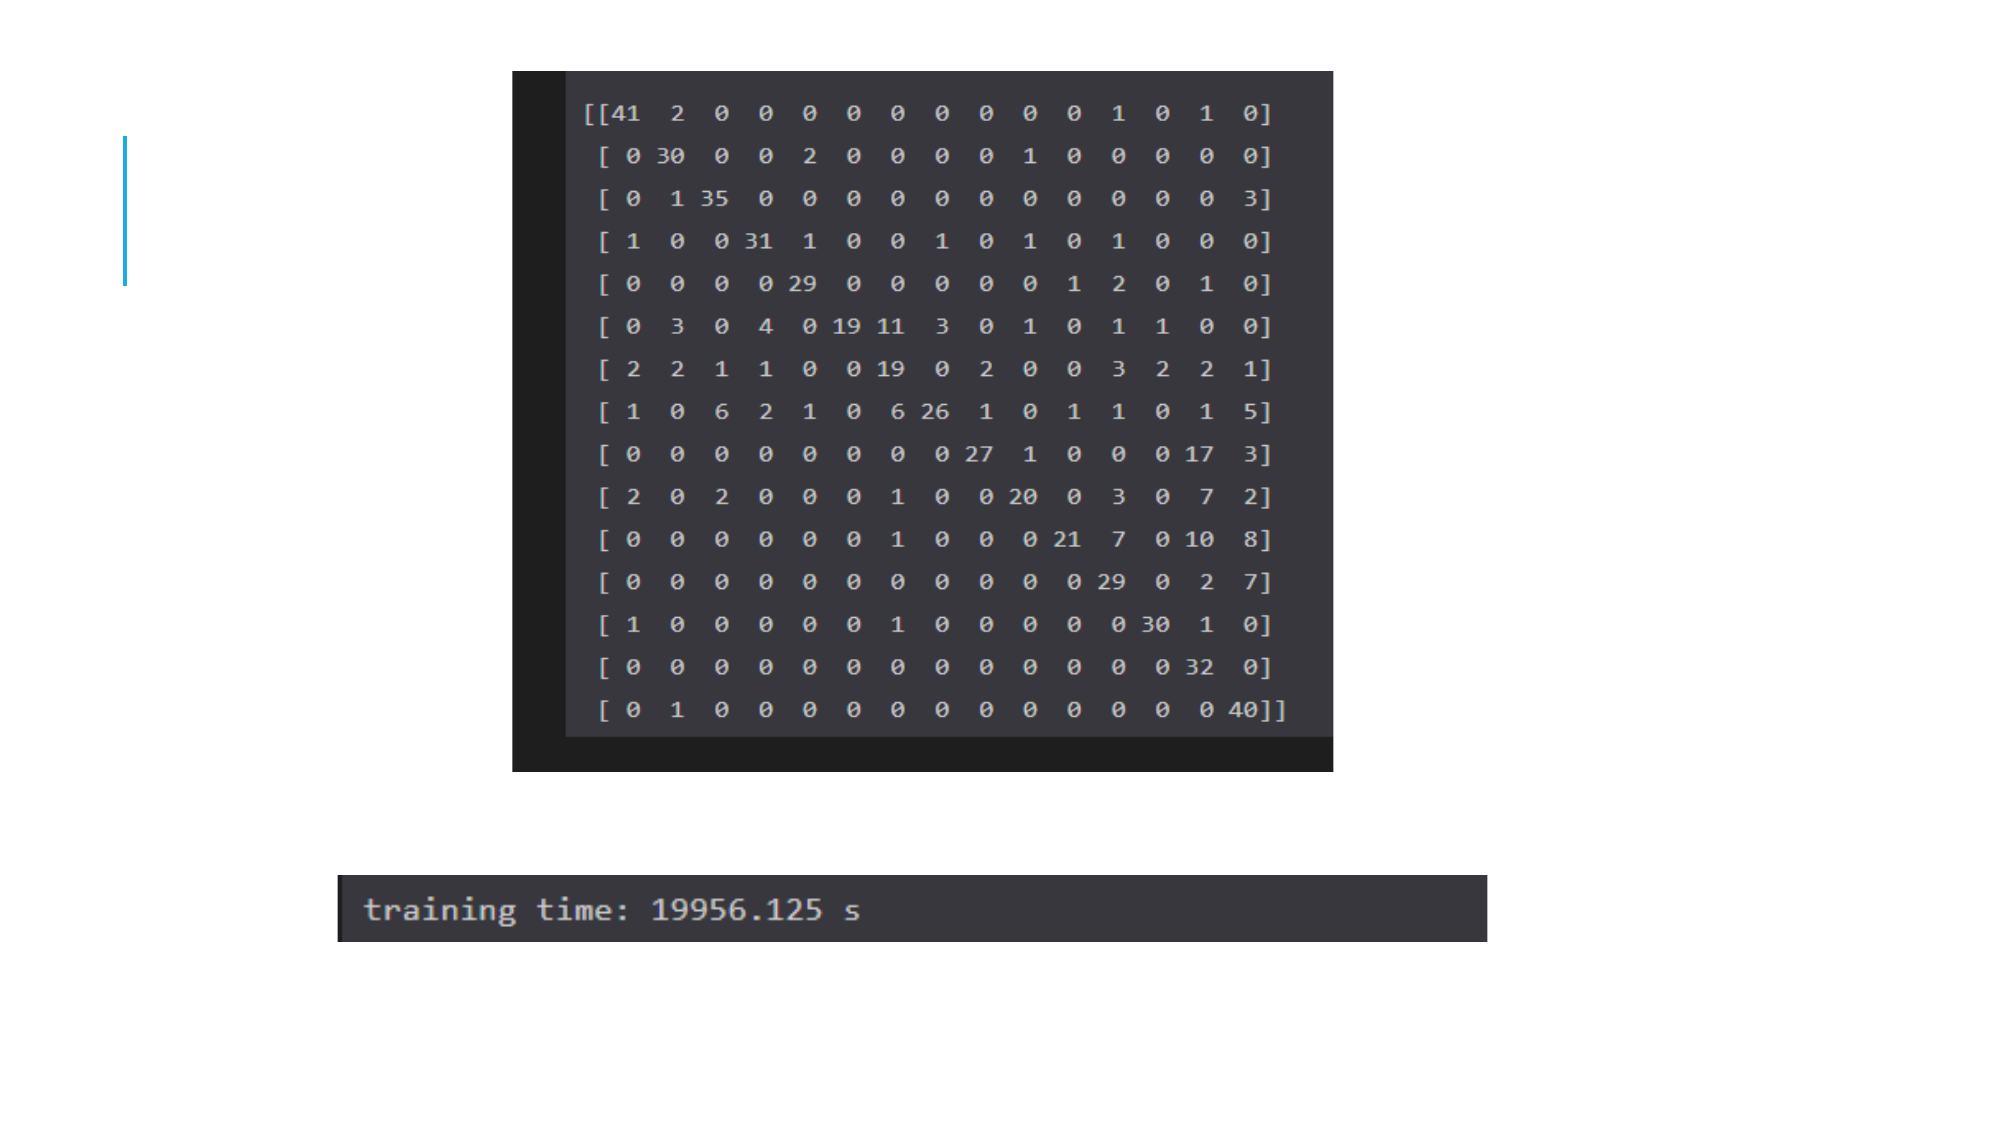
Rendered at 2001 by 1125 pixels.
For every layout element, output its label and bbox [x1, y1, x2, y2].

picture [337, 874, 1488, 942]
picture [512, 71, 1334, 772]
